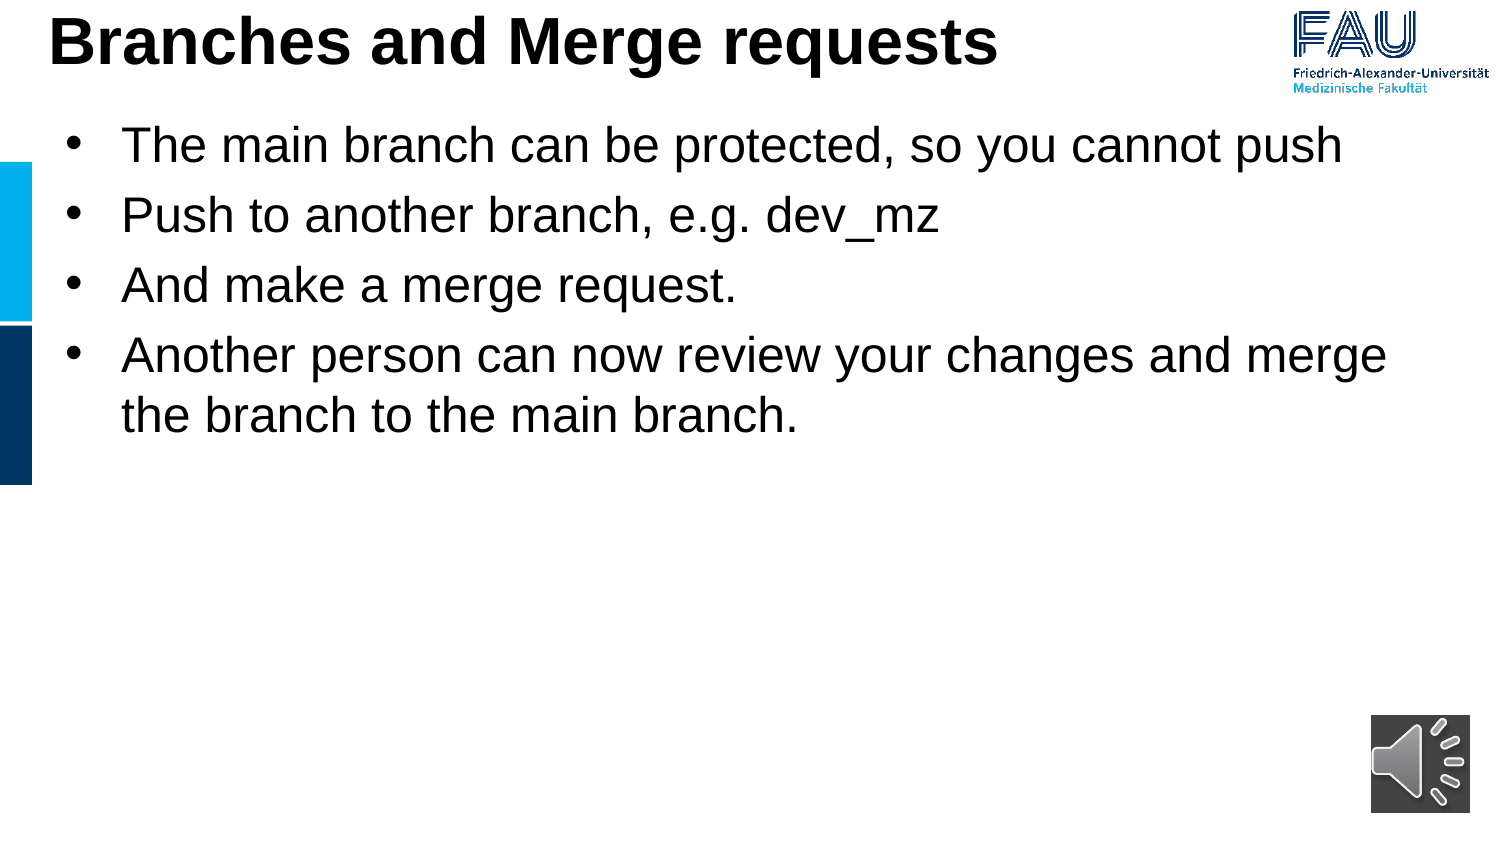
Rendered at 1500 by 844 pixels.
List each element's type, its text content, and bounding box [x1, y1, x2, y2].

picture [1370, 714, 1471, 815]
title Branches and Merge requests [33, 8, 1328, 81]
list The main branch can be protected, so you cannot push Push to another branch, e.g. dev_mz And make a merge request. Another person can now review your changes and merge the branch to the main branch. [64, 112, 1461, 790]
picture [1282, 0, 1500, 104]
